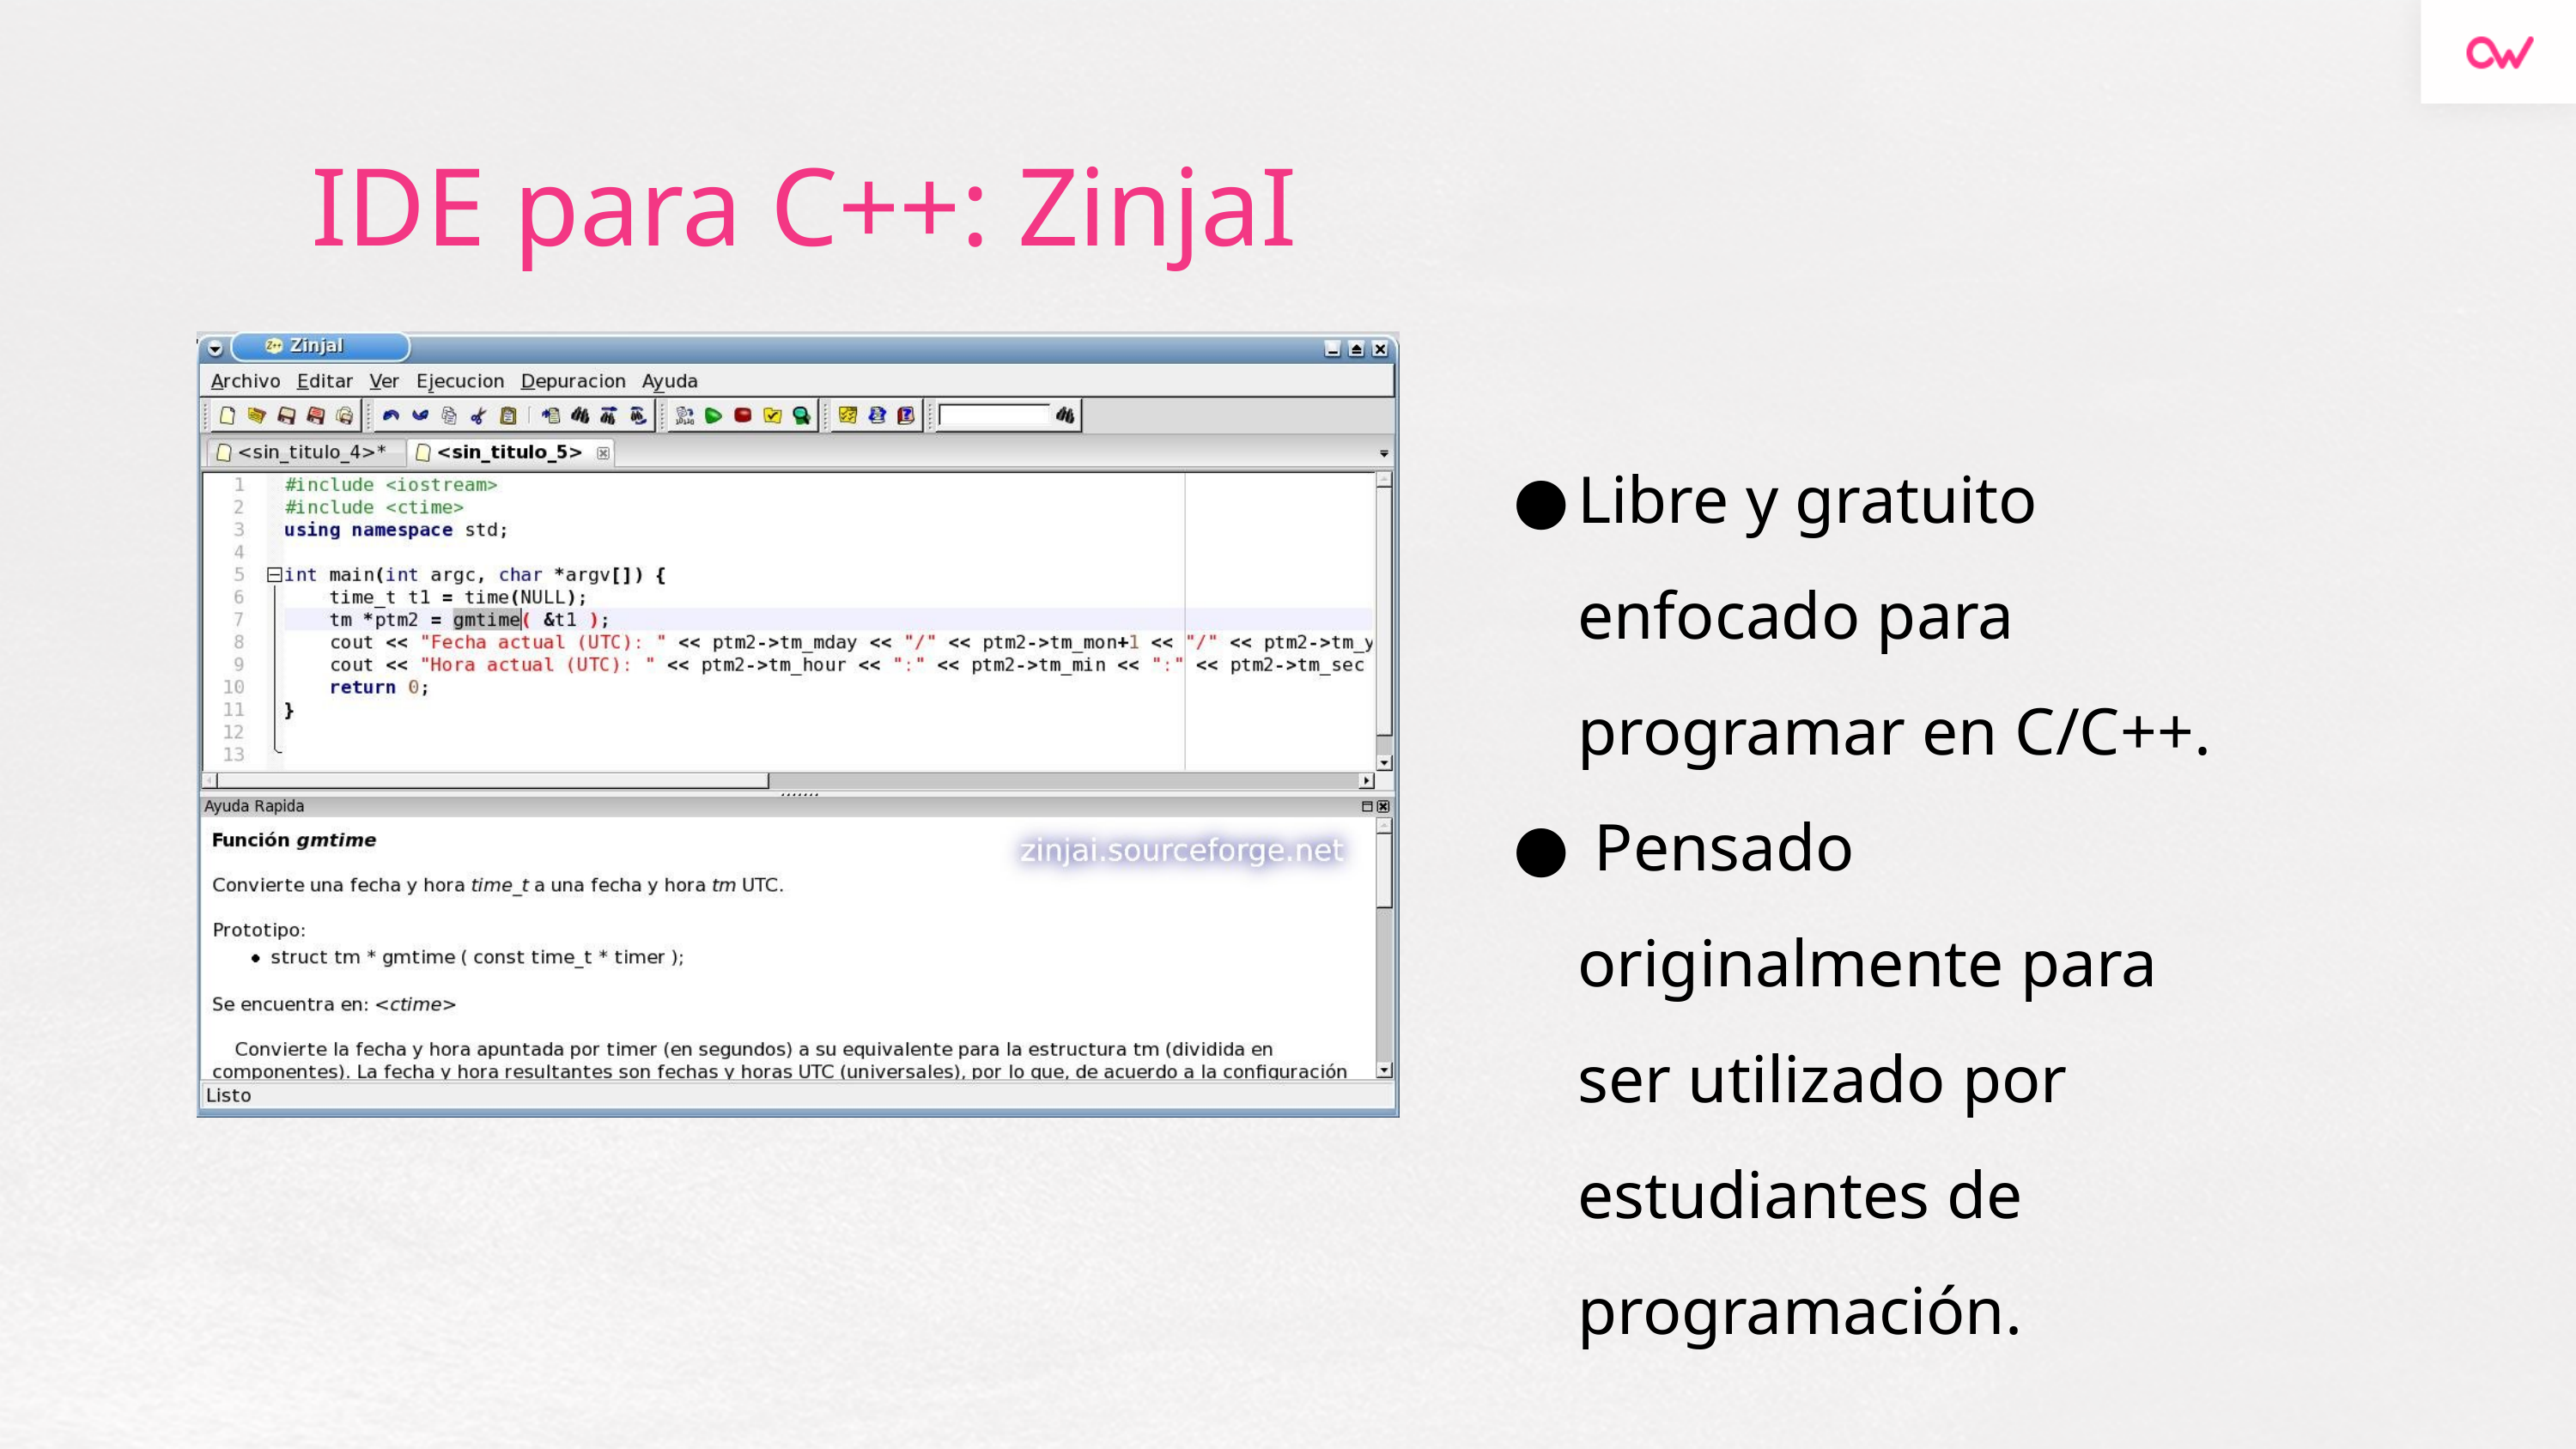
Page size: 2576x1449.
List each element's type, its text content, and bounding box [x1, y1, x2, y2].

title IDE para C++: ZinjaI [285, 112, 2386, 346]
list Libre y gratuito enfocado para programar en C/C++. Pensado originalmente para ser utilizado por estudiantes de programación. [1487, 394, 2275, 1181]
picture [0, 0, 2576, 1449]
